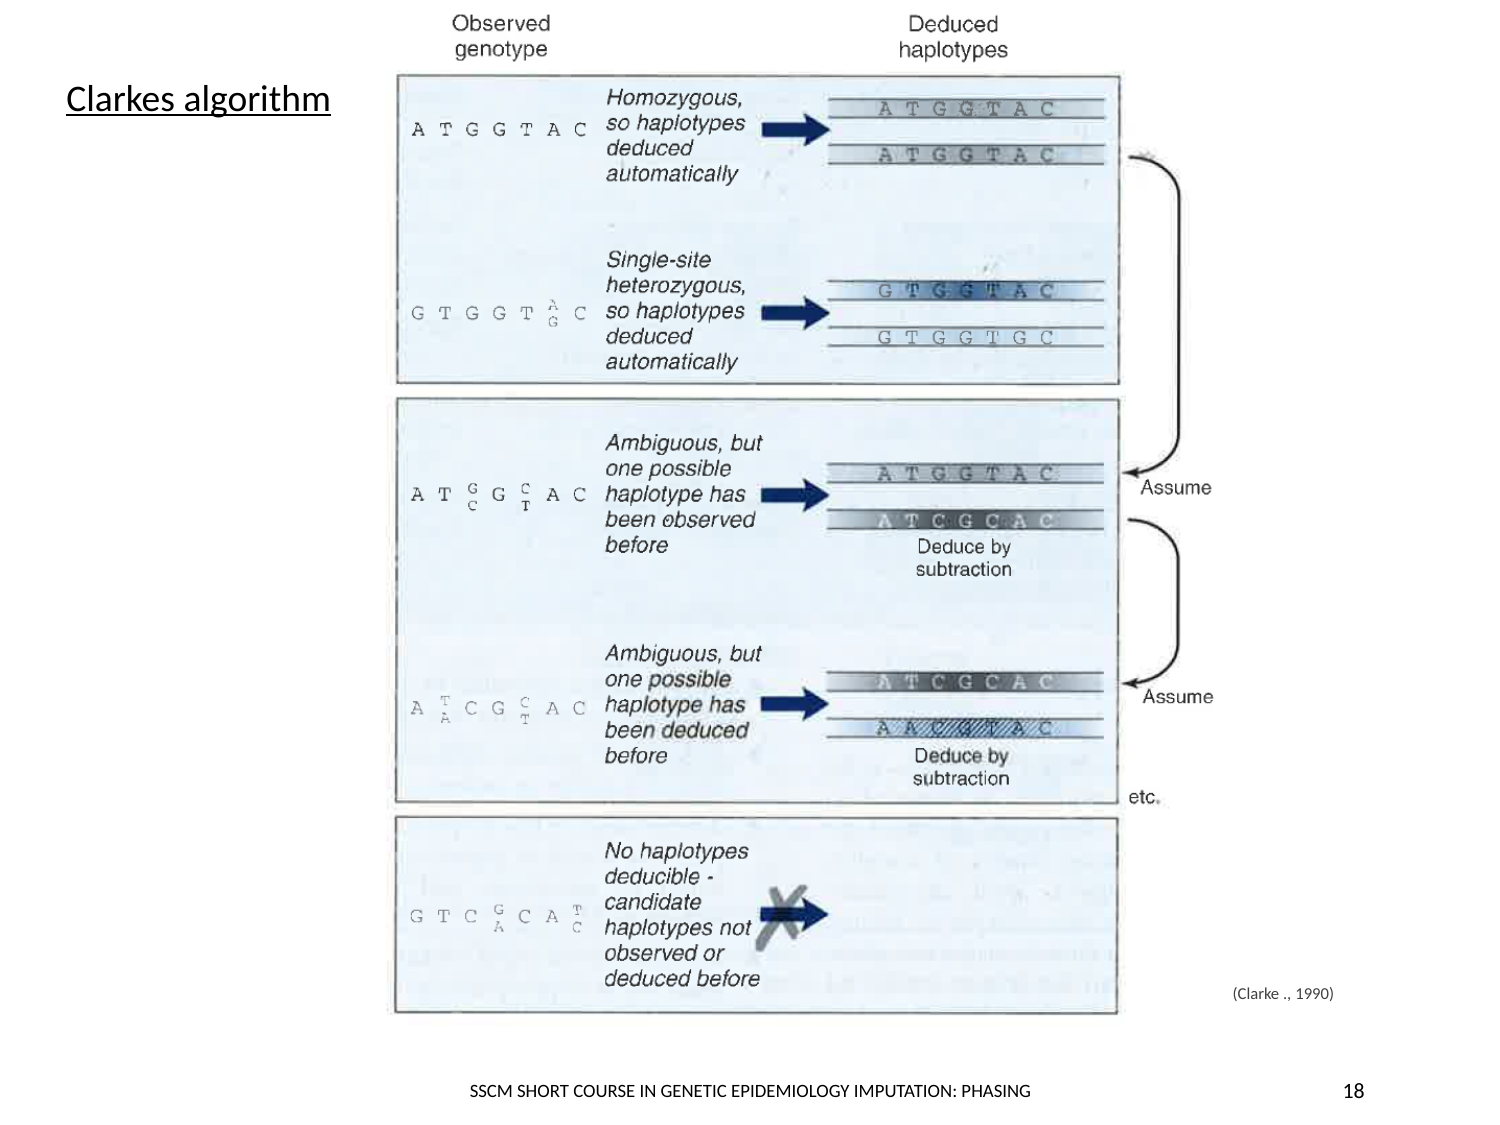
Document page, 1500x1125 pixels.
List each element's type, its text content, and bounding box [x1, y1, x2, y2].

text_box Clarkes algorithm [51, 66, 364, 127]
footer SSCM Short Course in Genetic Epidemiology Imputation: Phasing [453, 1059, 1047, 1120]
picture [366, 0, 1219, 1035]
slide_number 18 [1218, 1059, 1380, 1120]
text_box (Clarke ., 1990) [1227, 975, 1449, 1011]
